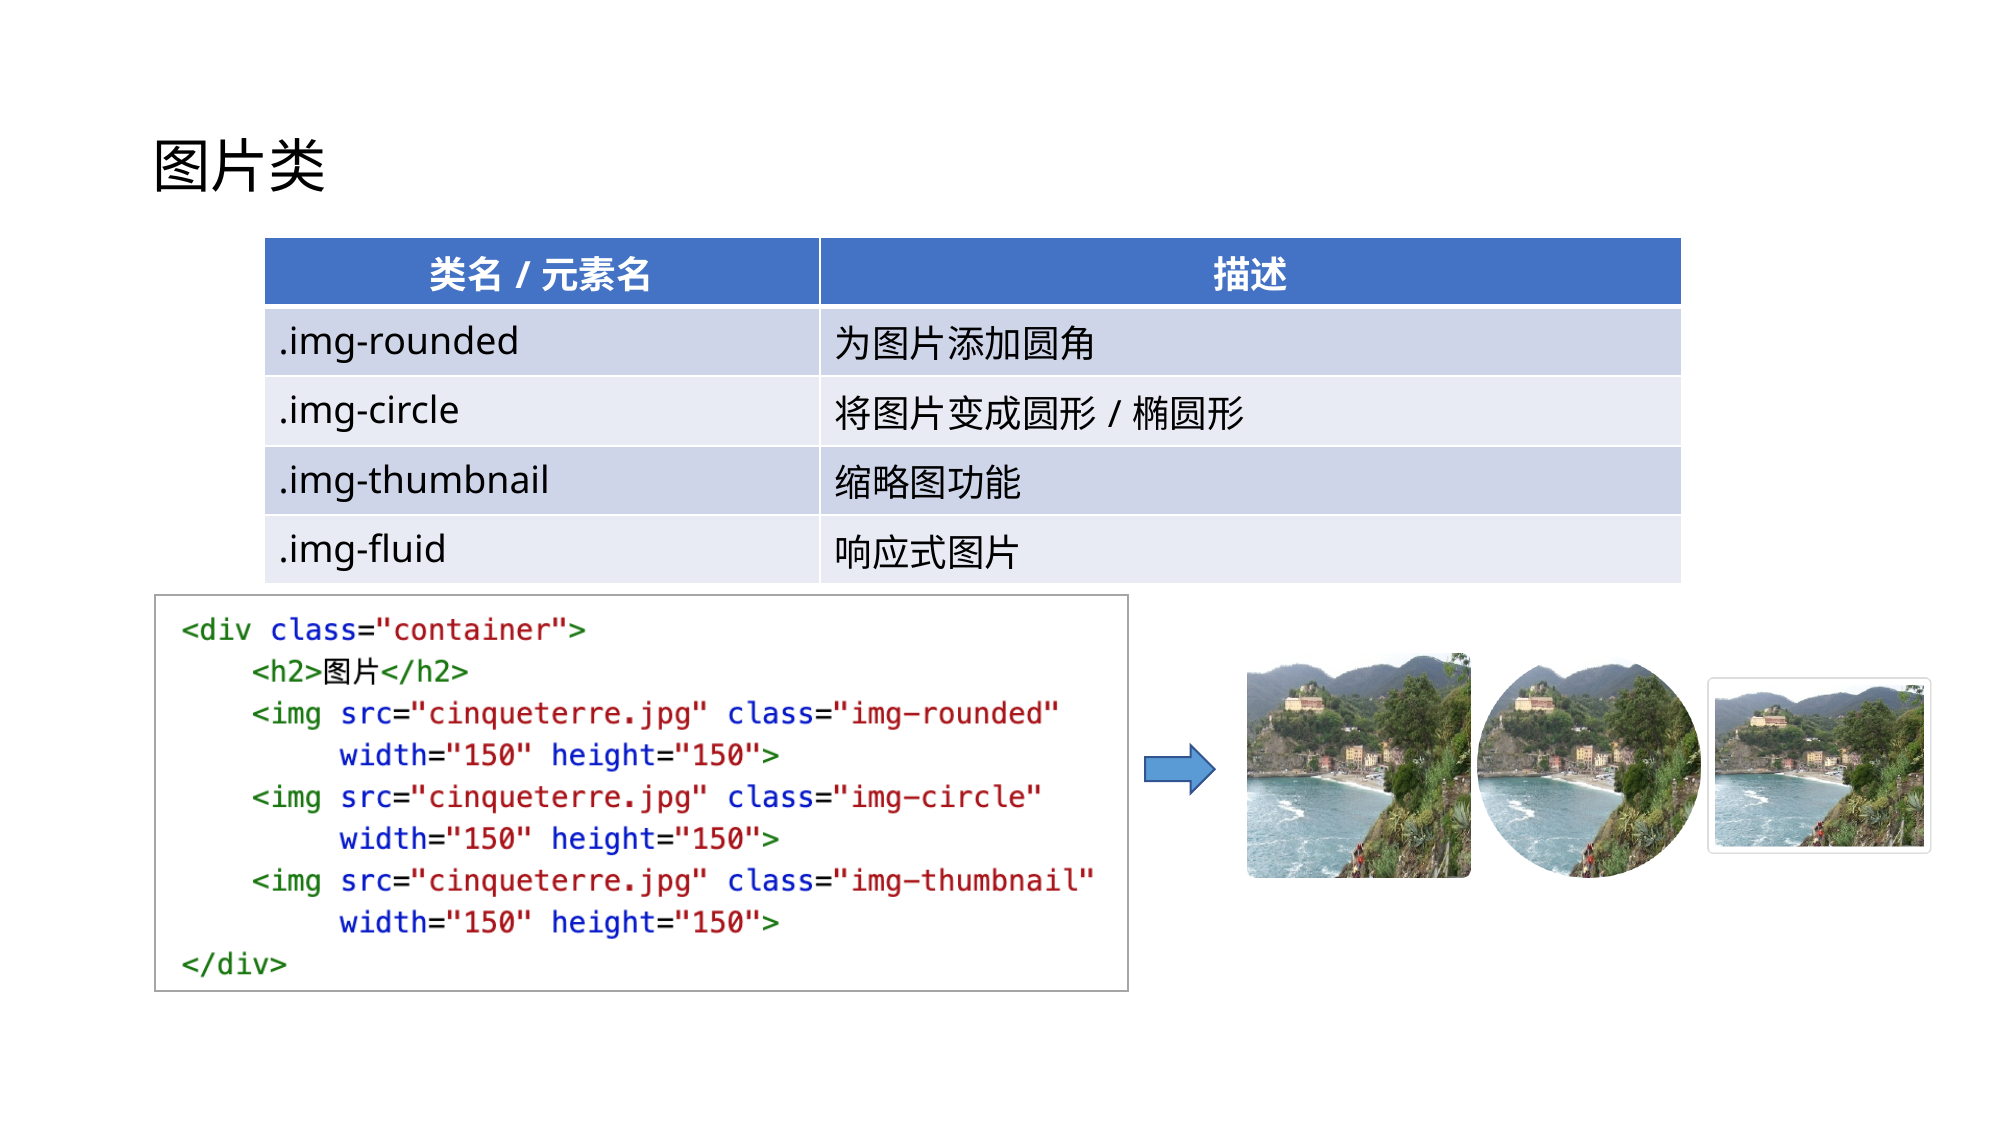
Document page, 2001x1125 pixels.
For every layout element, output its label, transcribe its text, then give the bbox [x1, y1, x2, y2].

table_header 类名/元素名 [265, 238, 819, 304]
table_cell 为图片添加圆角 [821, 309, 1681, 375]
picture [1233, 641, 1943, 897]
table_cell .img-rounded [265, 309, 819, 375]
title 图片类 [137, 59, 1863, 241]
table_cell 响应式图片 [821, 516, 1681, 583]
text_box [137, 241, 1892, 1066]
table_cell .img-fluid [265, 516, 819, 583]
table_cell .img-thumbnail [265, 447, 819, 514]
text_box [1144, 742, 1217, 796]
table_cell .img-circle [265, 377, 819, 445]
table_cell 将图片变成圆形/椭圆形 [821, 377, 1681, 445]
table_cell 缩略图功能 [821, 447, 1681, 514]
table_header 描述 [821, 238, 1681, 304]
picture [155, 596, 1127, 991]
